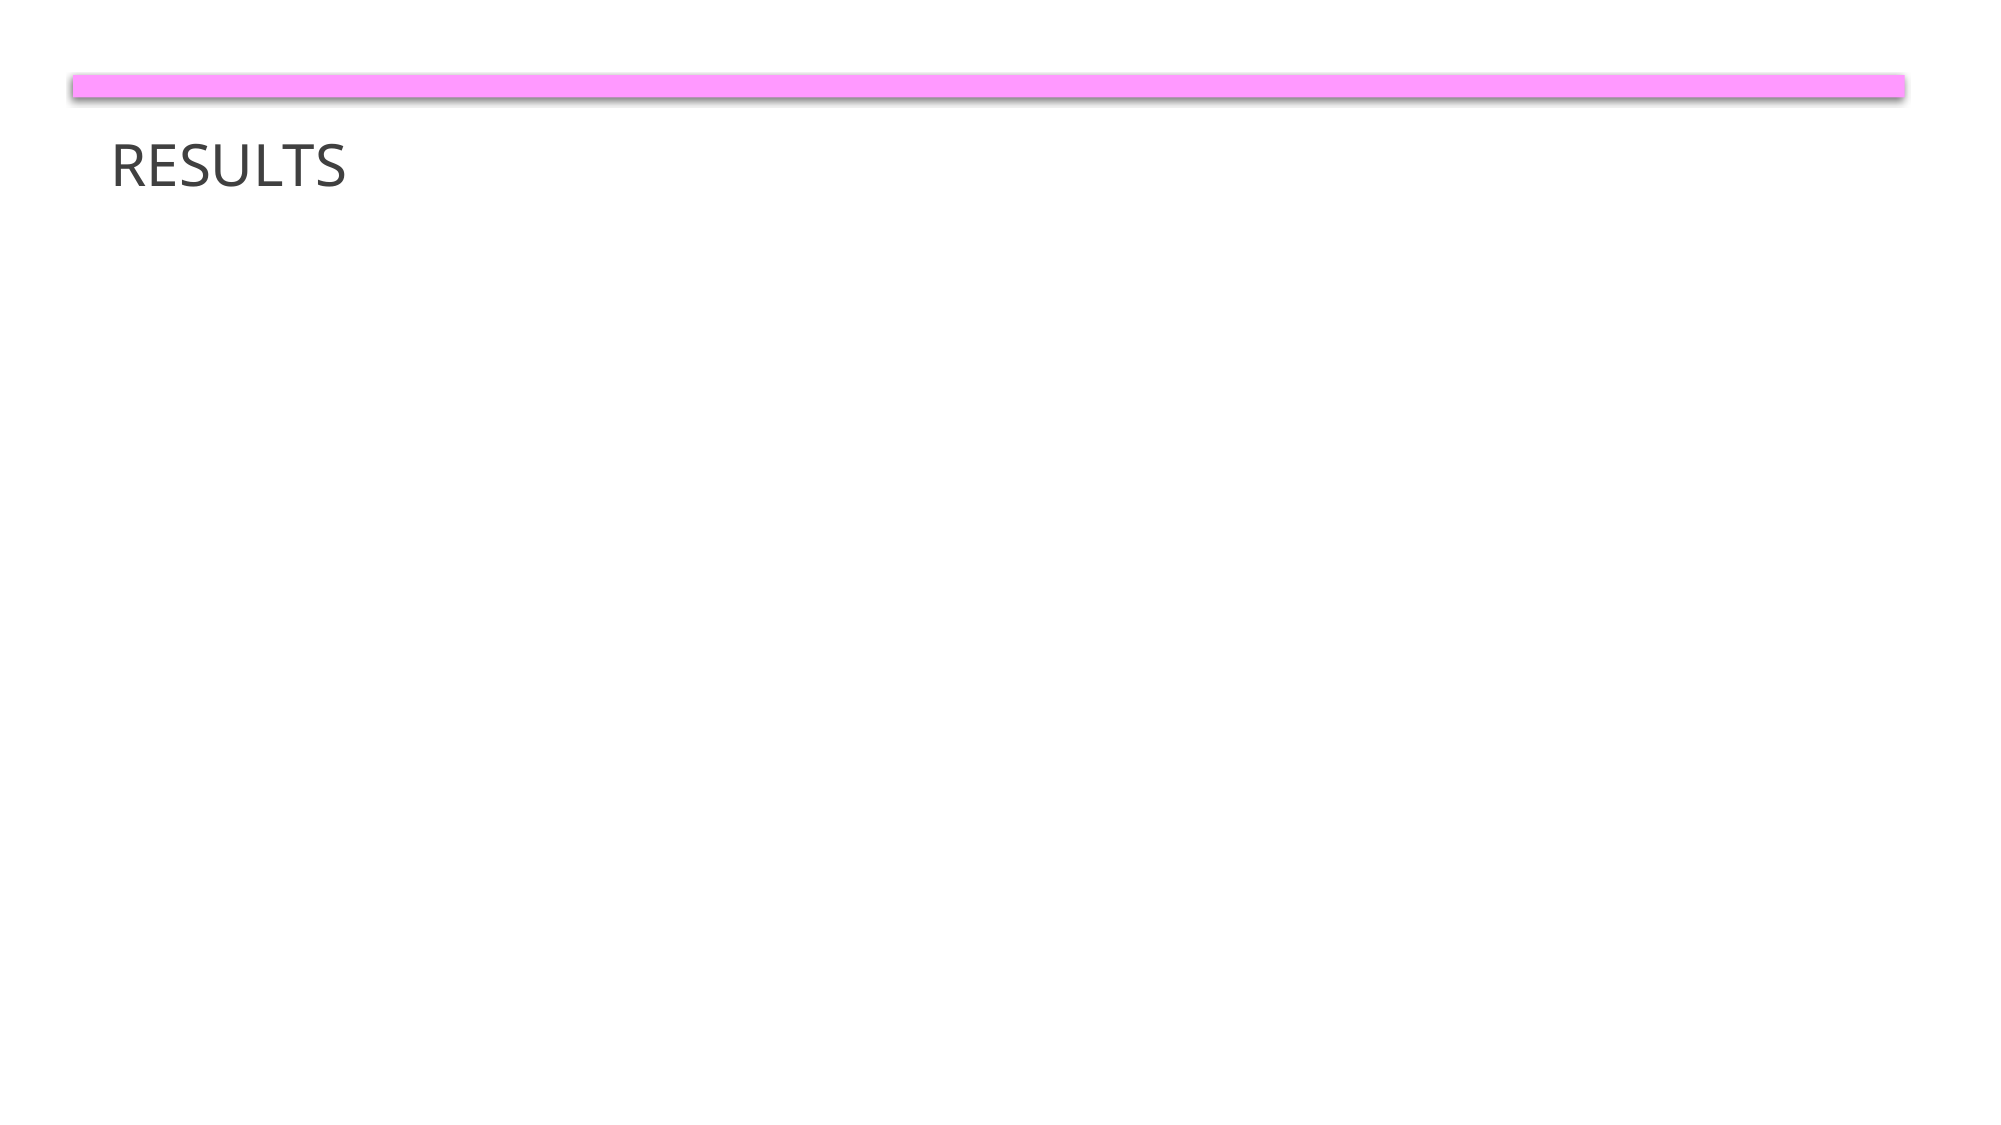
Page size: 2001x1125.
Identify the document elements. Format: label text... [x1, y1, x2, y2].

title RESULTS [95, 115, 1905, 206]
